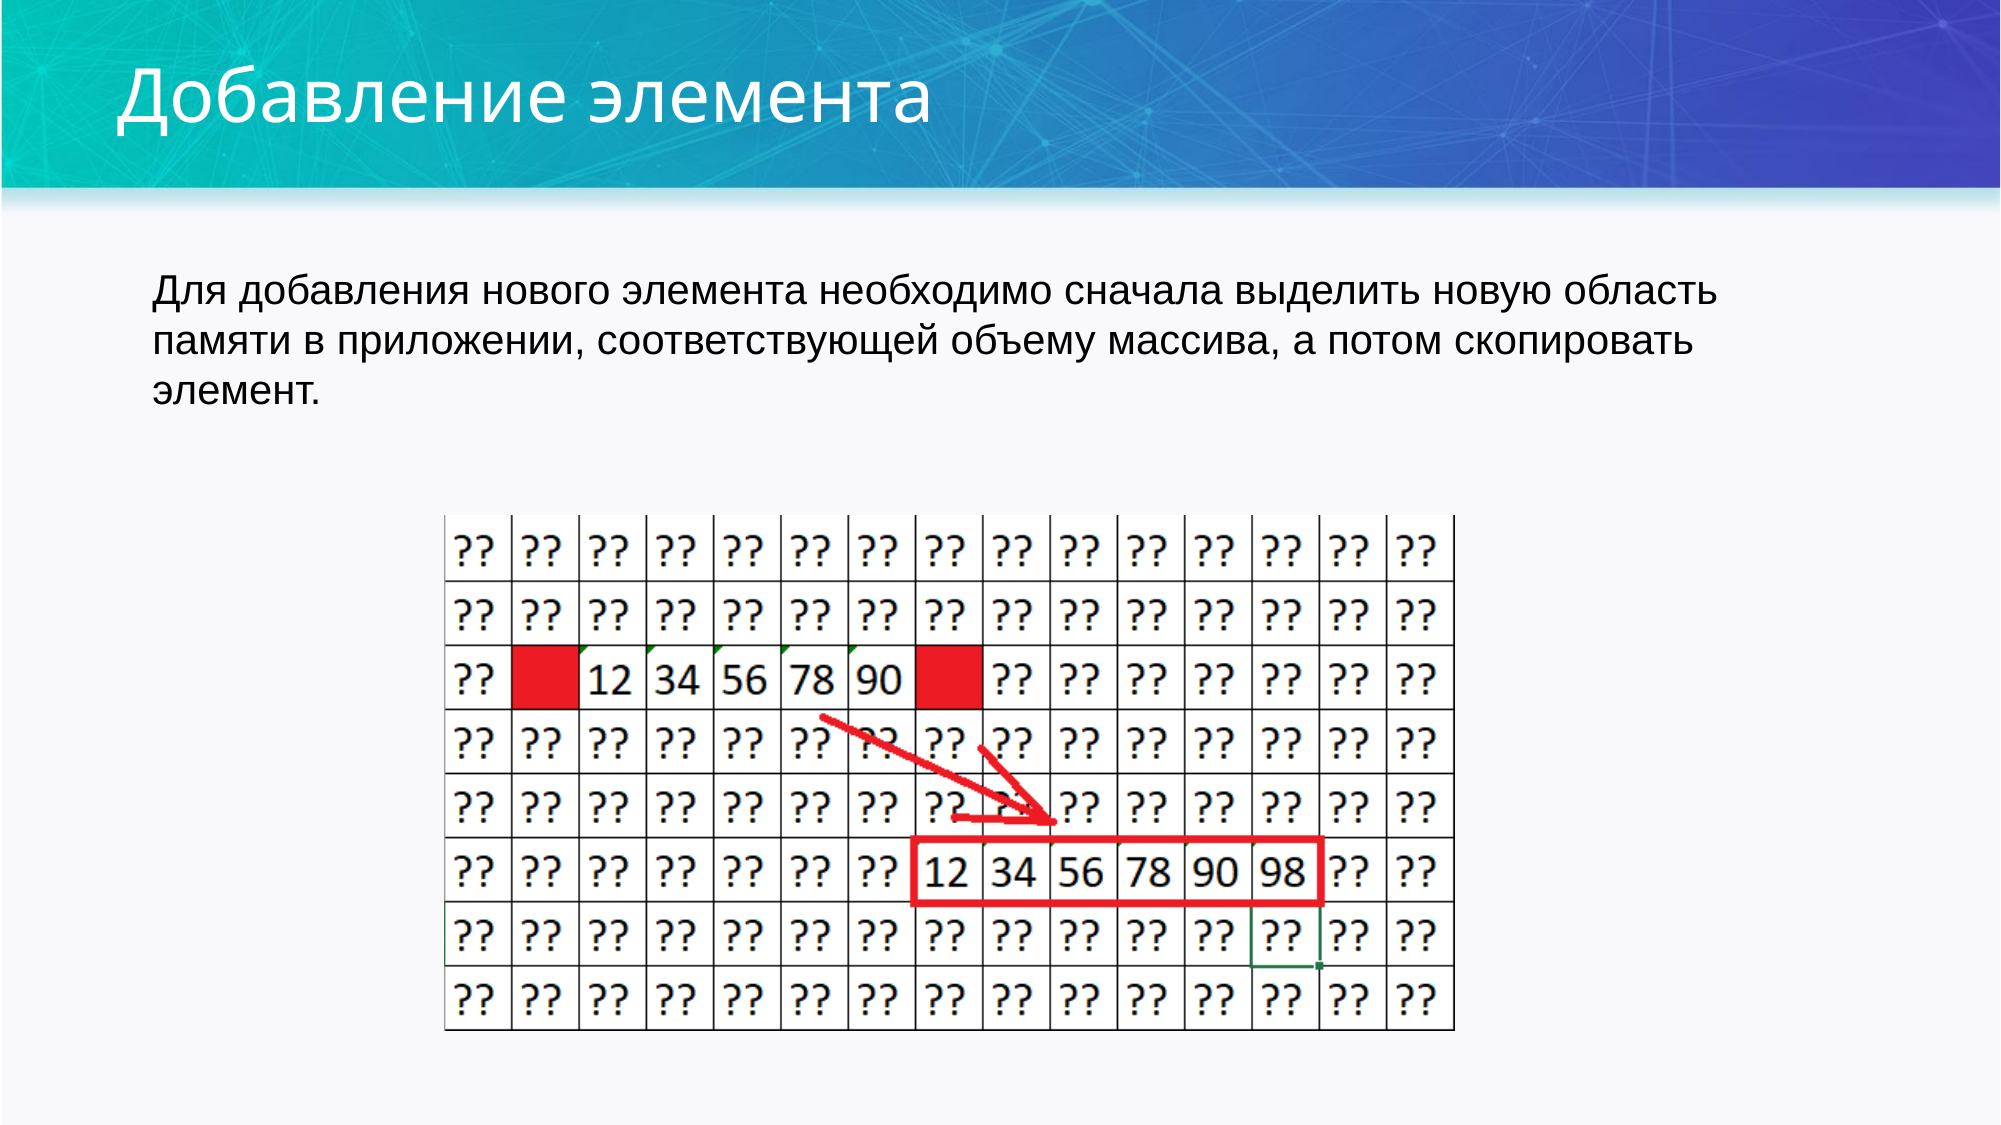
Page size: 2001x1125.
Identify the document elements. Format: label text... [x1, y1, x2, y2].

text_box Добавление элемента [117, 57, 1882, 140]
picture [1, 0, 2001, 1125]
text_box Для добавления нового элемента необходимо сначала выделить новую область памяти в приложении, соответствующей объему массива, а потом скопировать элемент. [137, 255, 1863, 421]
